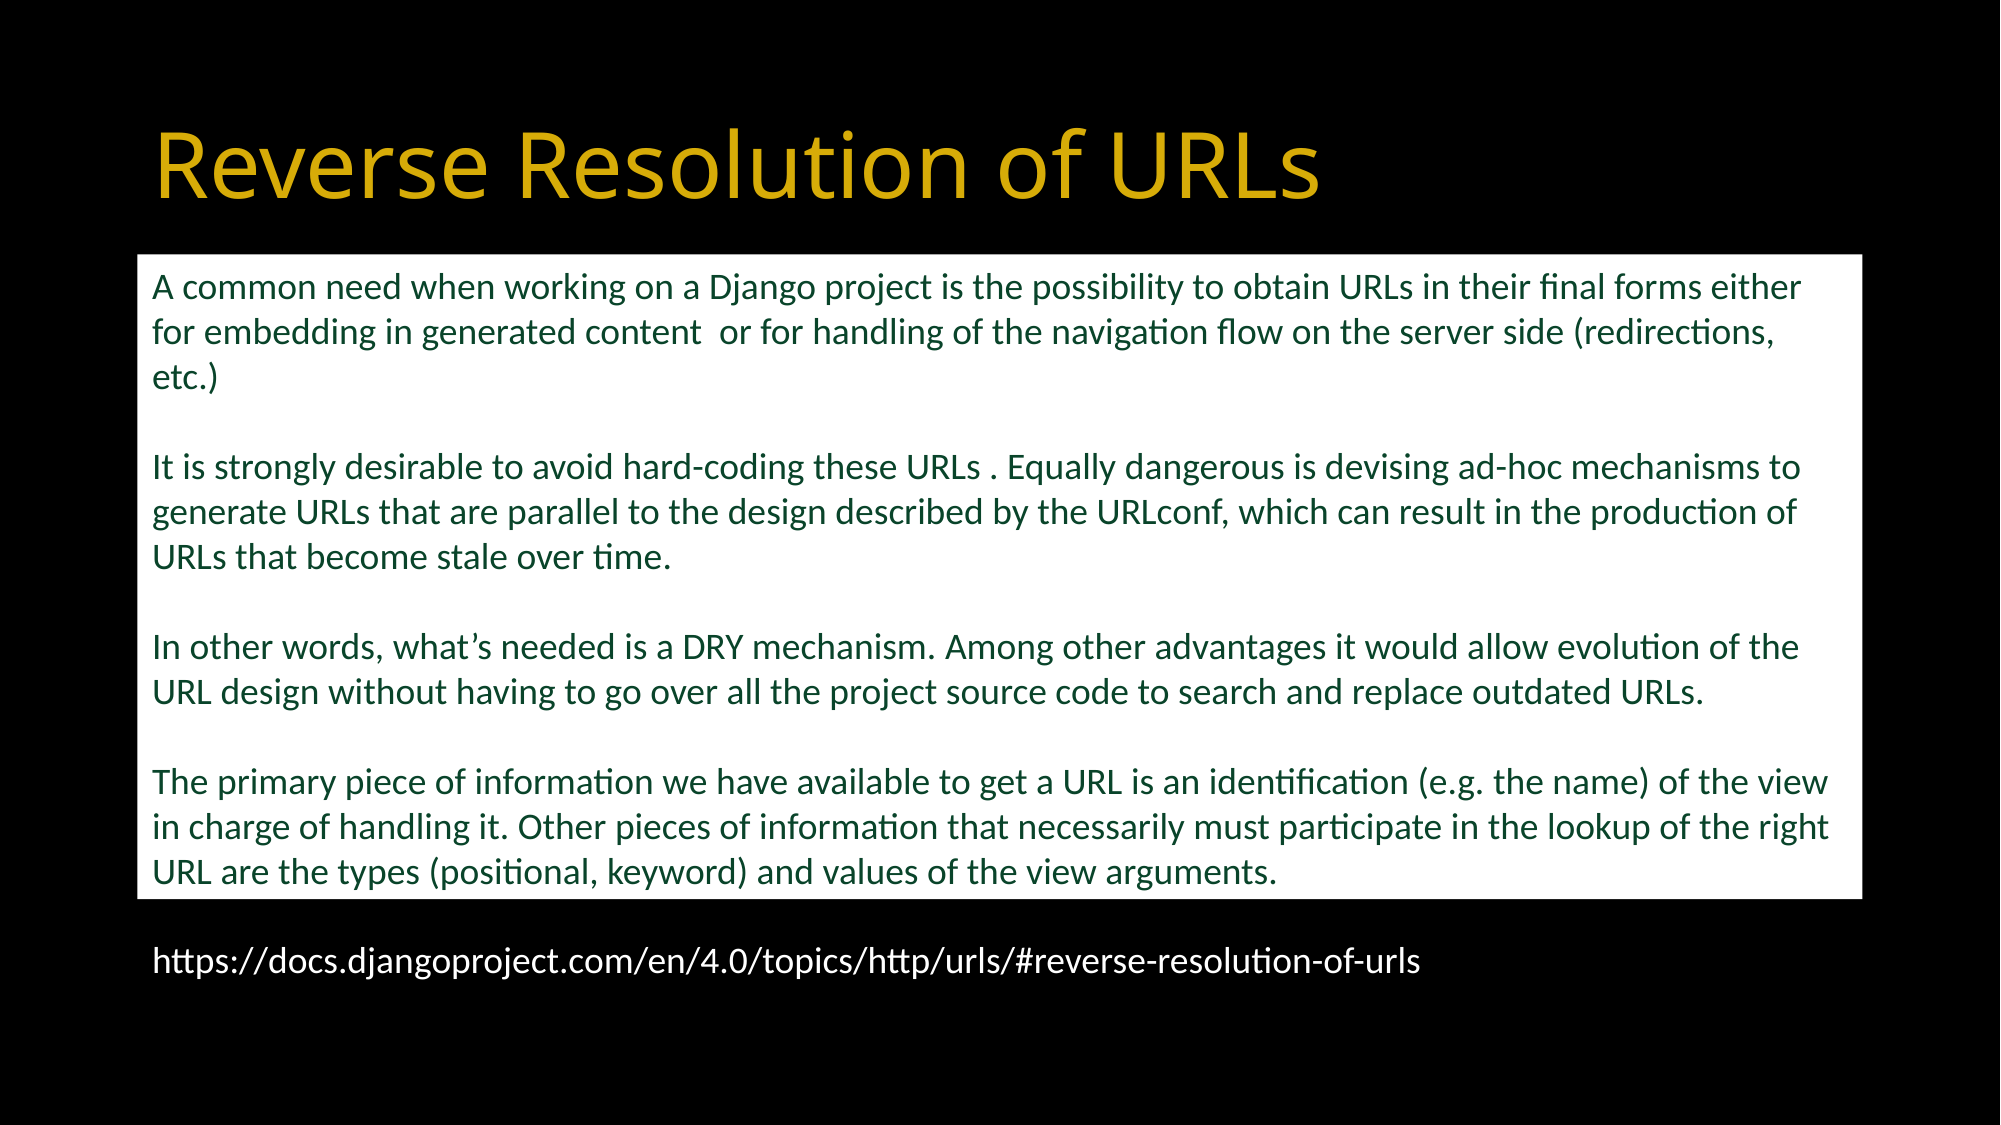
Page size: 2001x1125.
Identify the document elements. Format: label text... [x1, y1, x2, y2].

text_box A common need when working on a Django project is the possibility to obtain URLs in their final forms either for embedding in generated content or for handling of the navigation flow on the server side (redirections, etc.) It is strongly desirable to avoid hard-coding these URLs . Equally dangerous is devising ad-hoc mechanisms to generate URLs that are parallel to the design described by the URLconf, which can result in the production of URLs that become stale over time. In other words, what’s needed is a DRY mechanism. Among other advantages it would allow evolution of the URL design without having to go over all the project source code to search and replace outdated URLs. The primary piece of information we have available to get a URL is an identification (e.g. the name) of the view in charge of handling it. Other pieces of information that necessarily must participate in the lookup of the right URL are the types (positional, keyword) and values of the view arguments. [137, 254, 1863, 900]
title Reverse Resolution of URLs [137, 59, 1863, 254]
text_box https://docs.djangoproject.com/en/4.0/topics/http/urls/#reverse-resolution-of-urls [137, 928, 1863, 989]
